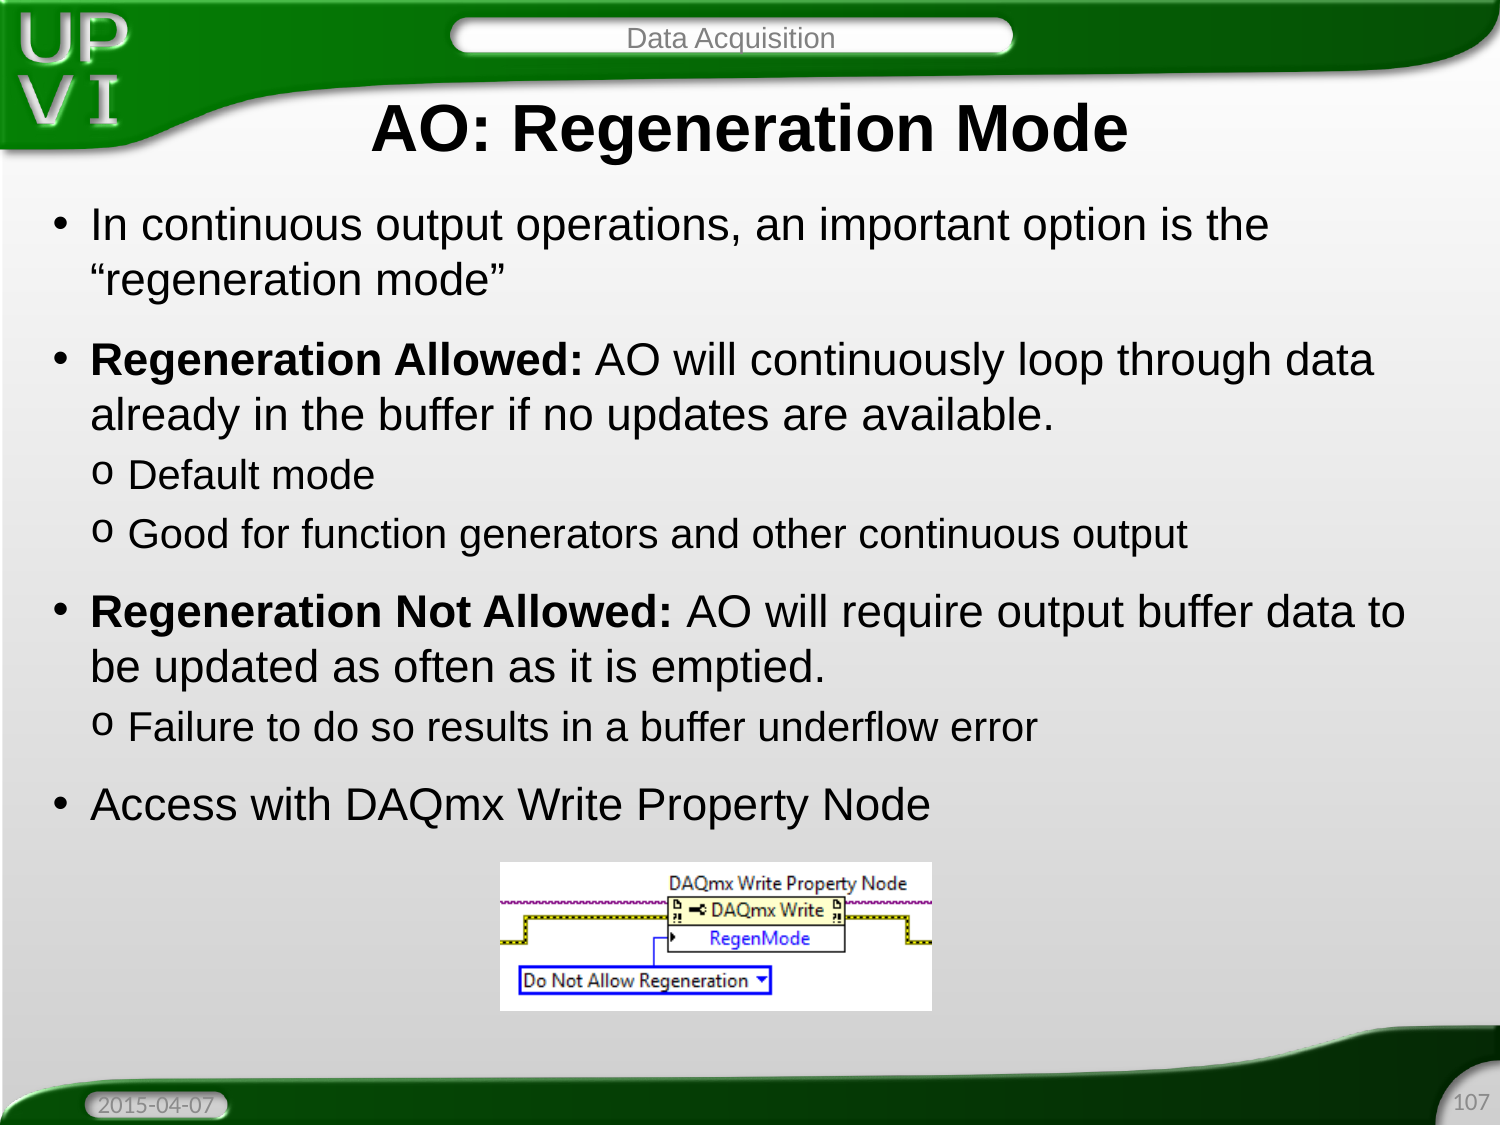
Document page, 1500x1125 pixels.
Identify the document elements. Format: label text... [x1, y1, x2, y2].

picture [0, 0, 1500, 1125]
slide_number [75, 1073, 238, 1125]
slide_number 107 [1155, 1069, 1500, 1125]
title AO: Regeneration Mode [75, 75, 1425, 175]
footer Data Acquisition [450, 6, 1013, 67]
list In continuous output operations, an important option is the “regeneration mode” Regeneration Allowed: AO will continuously loop through data already in the buffer if no updates are available. Default mode Good for function generators and other continuous output Regeneration Not Allowed: AO will require output buffer data to be updated as often as it is emptied. Failure to do so results in a buffer underflow error Access with DAQmx Write Property Node [37, 187, 1463, 1005]
